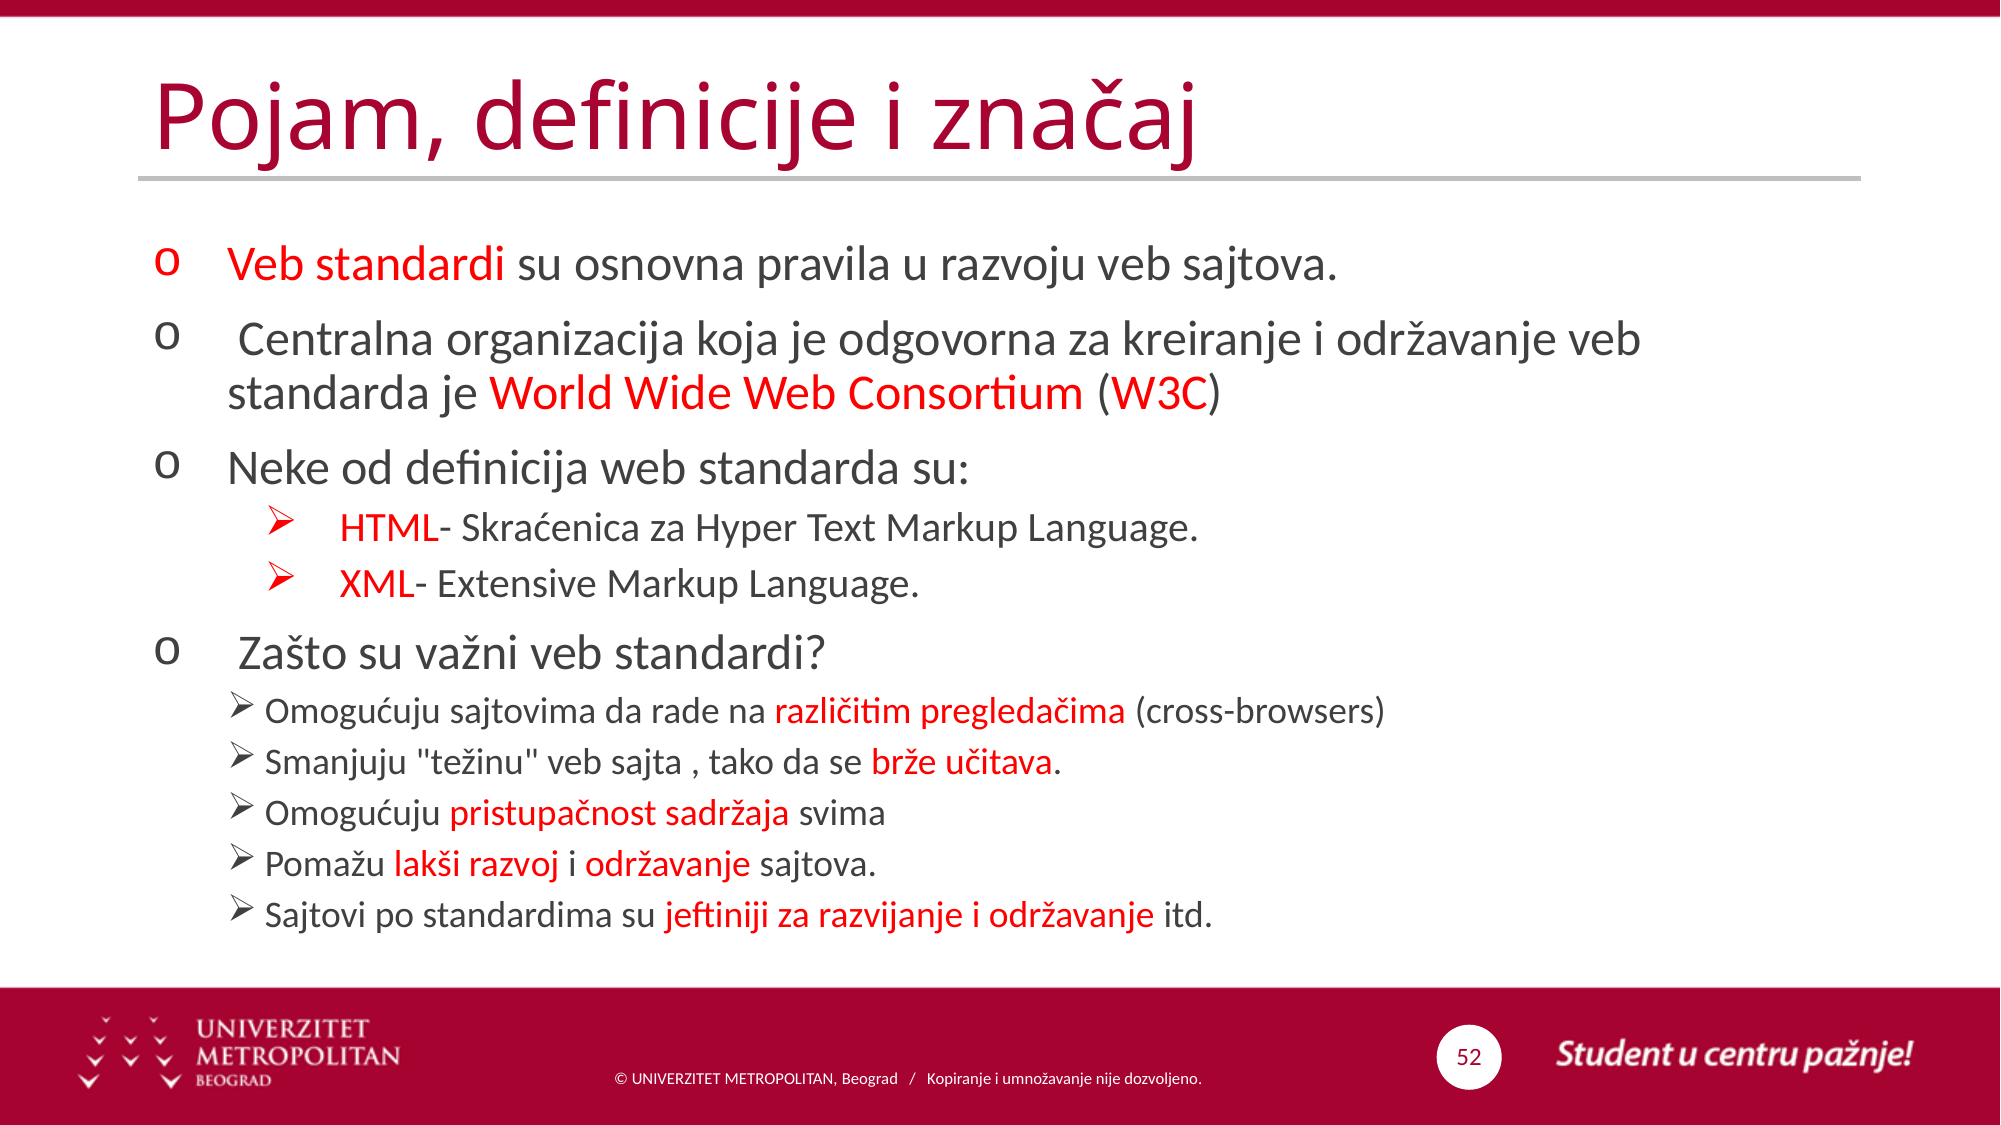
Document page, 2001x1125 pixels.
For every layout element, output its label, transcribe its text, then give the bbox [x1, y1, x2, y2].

list Veb standardi su osnovna pravila u razvoju veb sajtova. Centralna organizacija koja je odgovorna za kreiranje i održavanje veb standarda je World Wide Web Consortium (W3C) Neke od definicija web standarda su: HTML- Skraćenica za Hyper Text Markup Language. XML- Extensive Markup Language. Zašto su važni veb standardi? Omogućuju sajtovima da rade na različitim pregledačima (cross-browsers) Smanjuju "težinu" veb sajta , tako da se brže učitava. Omogućuju pristupačnost sadržaja svima Pomažu lakši razvoj i održavanje sajtova. Sajtovi po standardima su jeftiniji za razvijanje i održavanje itd. [137, 230, 1863, 944]
picture [0, 0, 2000, 1125]
title Pojam, definicije i značaj [137, 63, 1863, 202]
